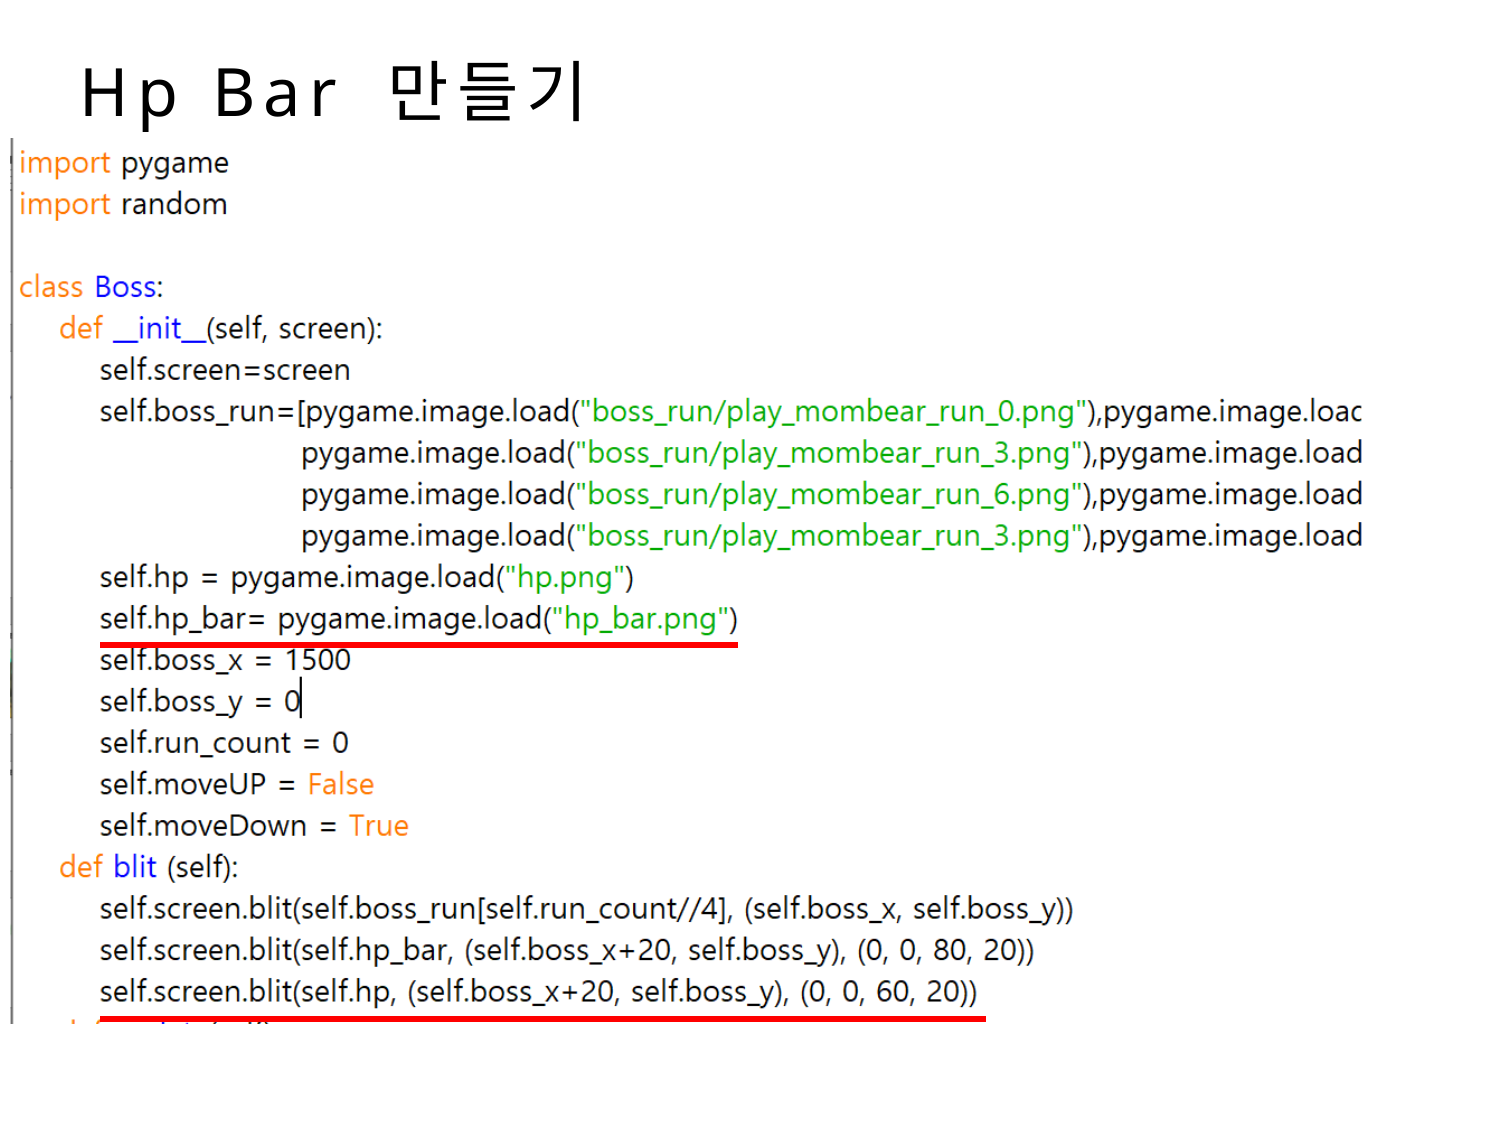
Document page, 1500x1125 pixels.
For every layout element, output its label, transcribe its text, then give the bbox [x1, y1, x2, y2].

text_box Hp Bar 만들기 [64, 42, 1483, 138]
picture [10, 138, 1367, 1024]
